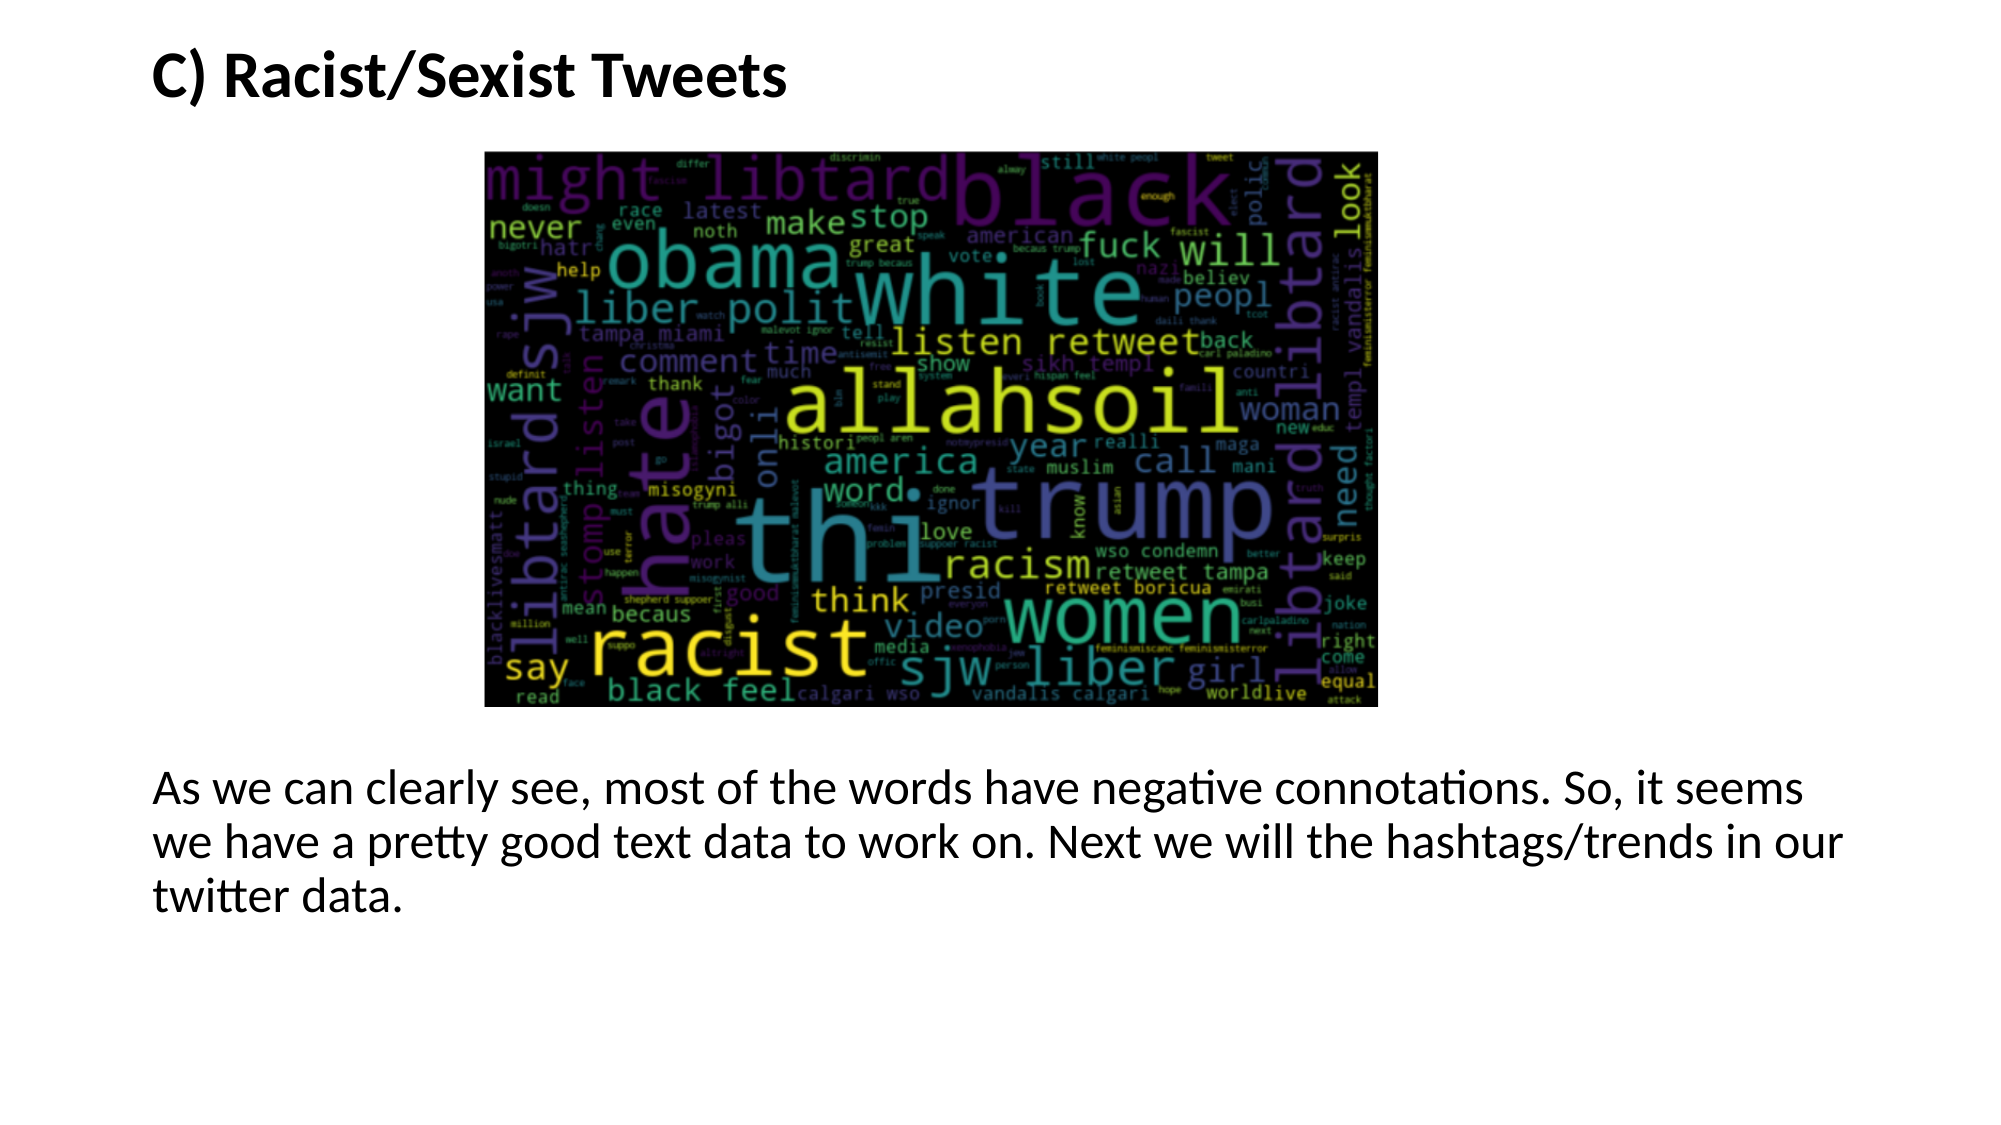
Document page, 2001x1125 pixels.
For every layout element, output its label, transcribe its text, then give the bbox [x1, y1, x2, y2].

picture [484, 149, 1379, 707]
list C) Racist/Sexist Tweets As we can clearly see, most of the words have negative connotations. So, it seems we have a pretty good text data to work on. Next we will the hashtags/trends in our twitter data. [137, 32, 1863, 1040]
